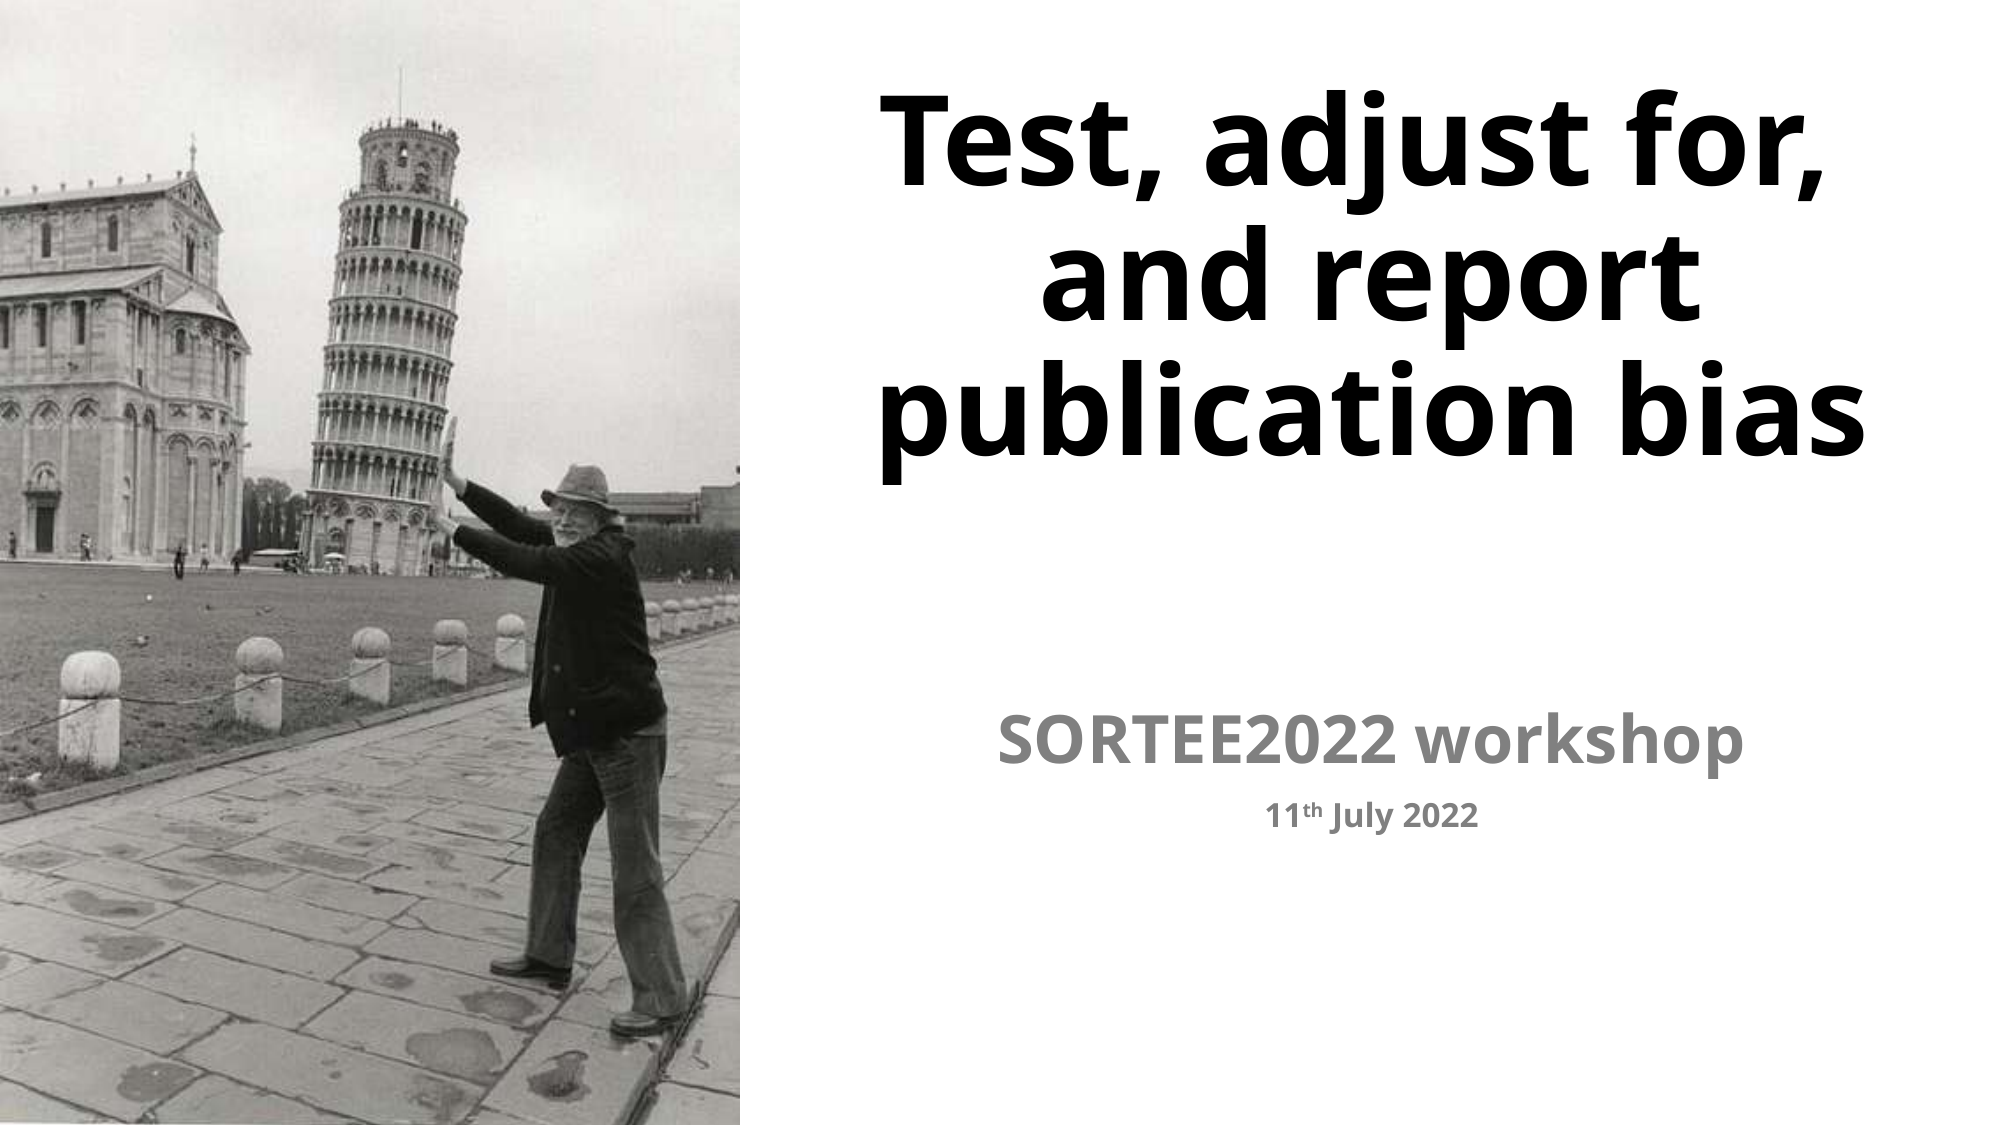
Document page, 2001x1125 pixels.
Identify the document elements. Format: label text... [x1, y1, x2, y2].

subtitle SORTEE2022 workshop 11th July 2022 [876, 634, 1868, 907]
picture [0, 0, 740, 1125]
title Test, adjust for, and report publication bias [782, 0, 1962, 491]
